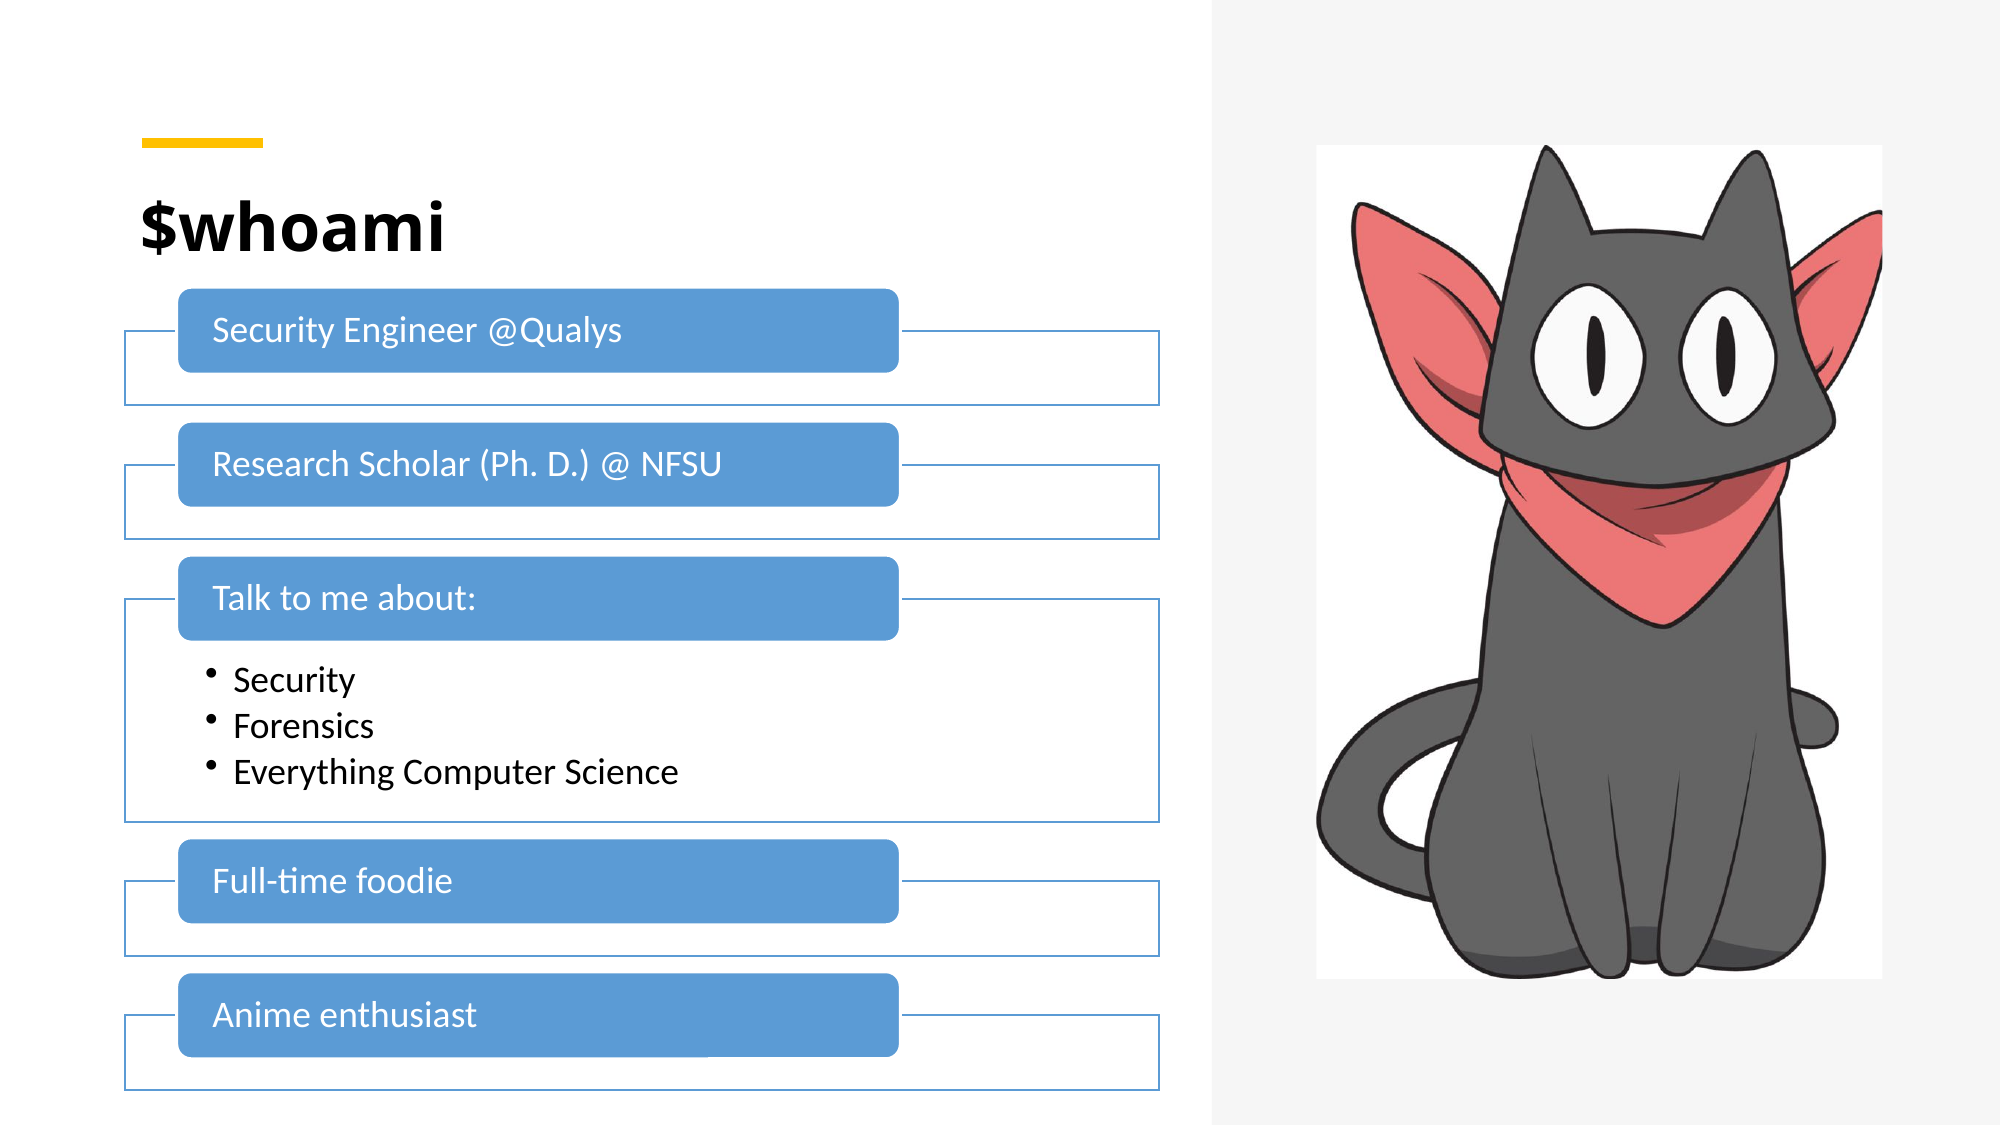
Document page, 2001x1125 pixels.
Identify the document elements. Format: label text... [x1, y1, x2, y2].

picture [1316, 145, 1883, 979]
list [124, 281, 1159, 1096]
text_box [1211, 0, 2000, 1125]
title $whoami [125, 186, 1075, 281]
